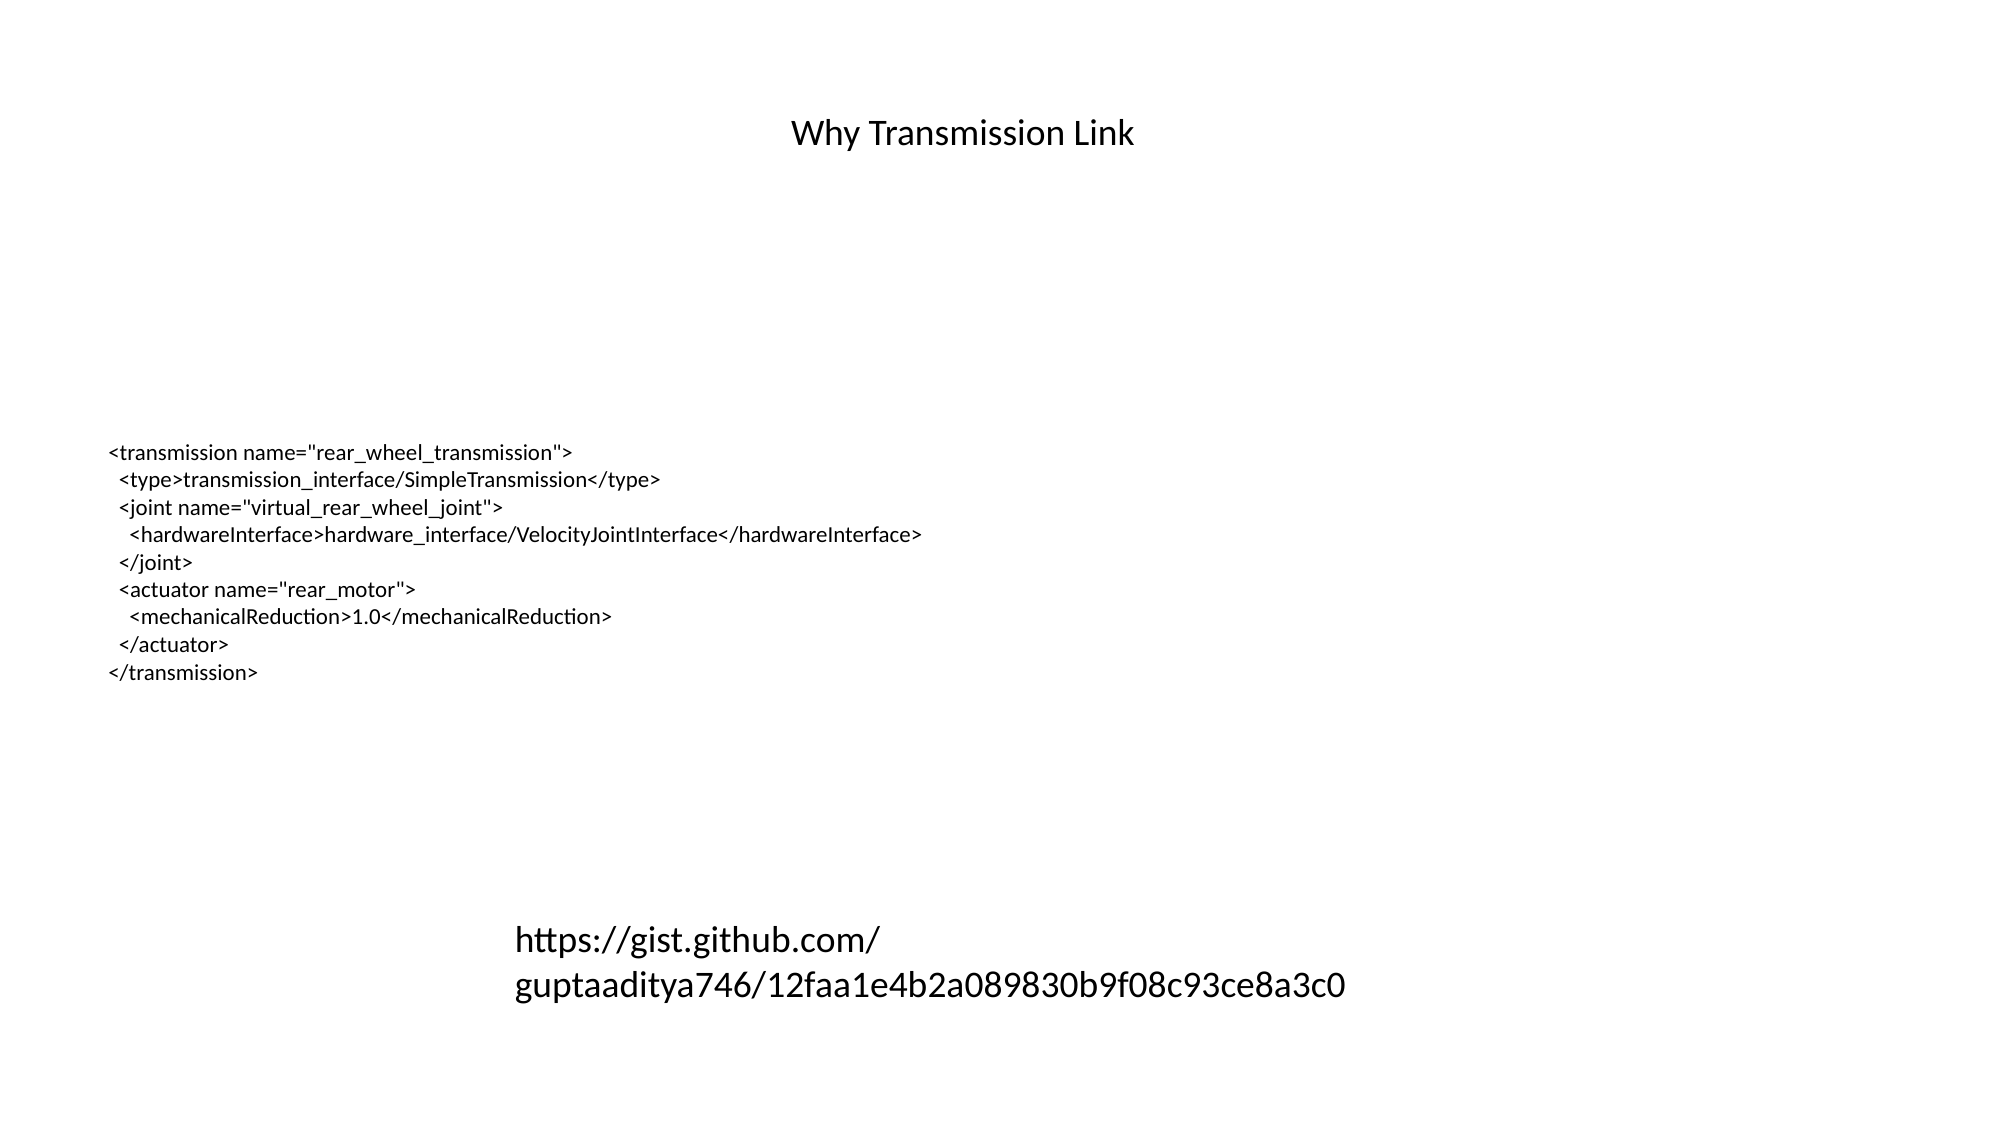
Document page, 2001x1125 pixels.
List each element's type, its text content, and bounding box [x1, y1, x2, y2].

text_box <transmission name="rear_wheel_transmission"> <type>transmission_interface/SimpleTransmission</type> <joint name="virtual_rear_wheel_joint"> <hardwareInterface>hardware_interface/VelocityJointInterface</hardwareInterface> </joint> <actuator name="rear_motor"> <mechanicalReduction>1.0</mechanicalReduction> </actuator> </transmission> [93, 429, 1238, 692]
text_box https://gist.github.com/guptaaditya746/12faa1e4b2a089830b9f08c93ce8a3c0 [500, 907, 1500, 1013]
text_box Why Transmission Link [776, 100, 1150, 161]
